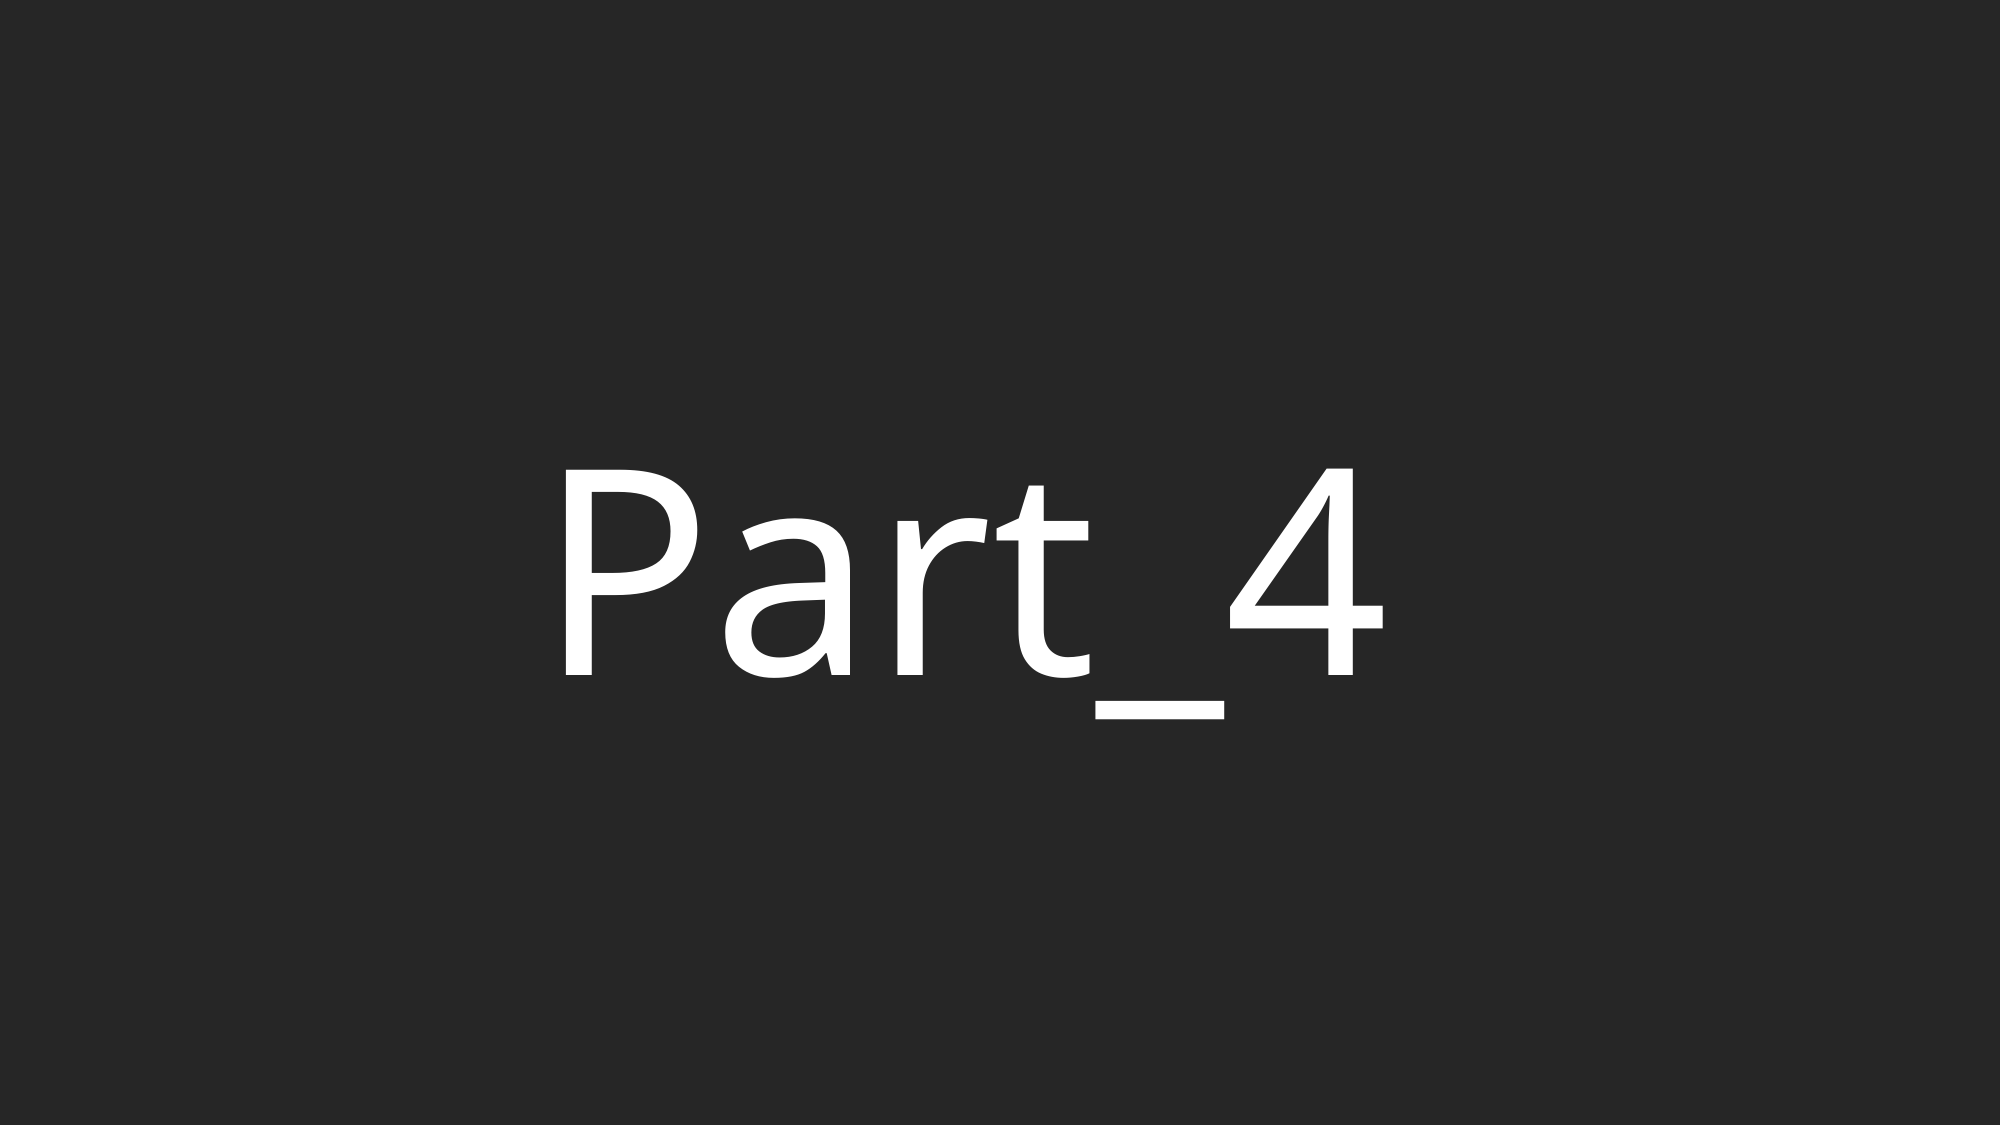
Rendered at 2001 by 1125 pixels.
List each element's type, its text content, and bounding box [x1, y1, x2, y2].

text_box Part_4 [524, 380, 1554, 741]
